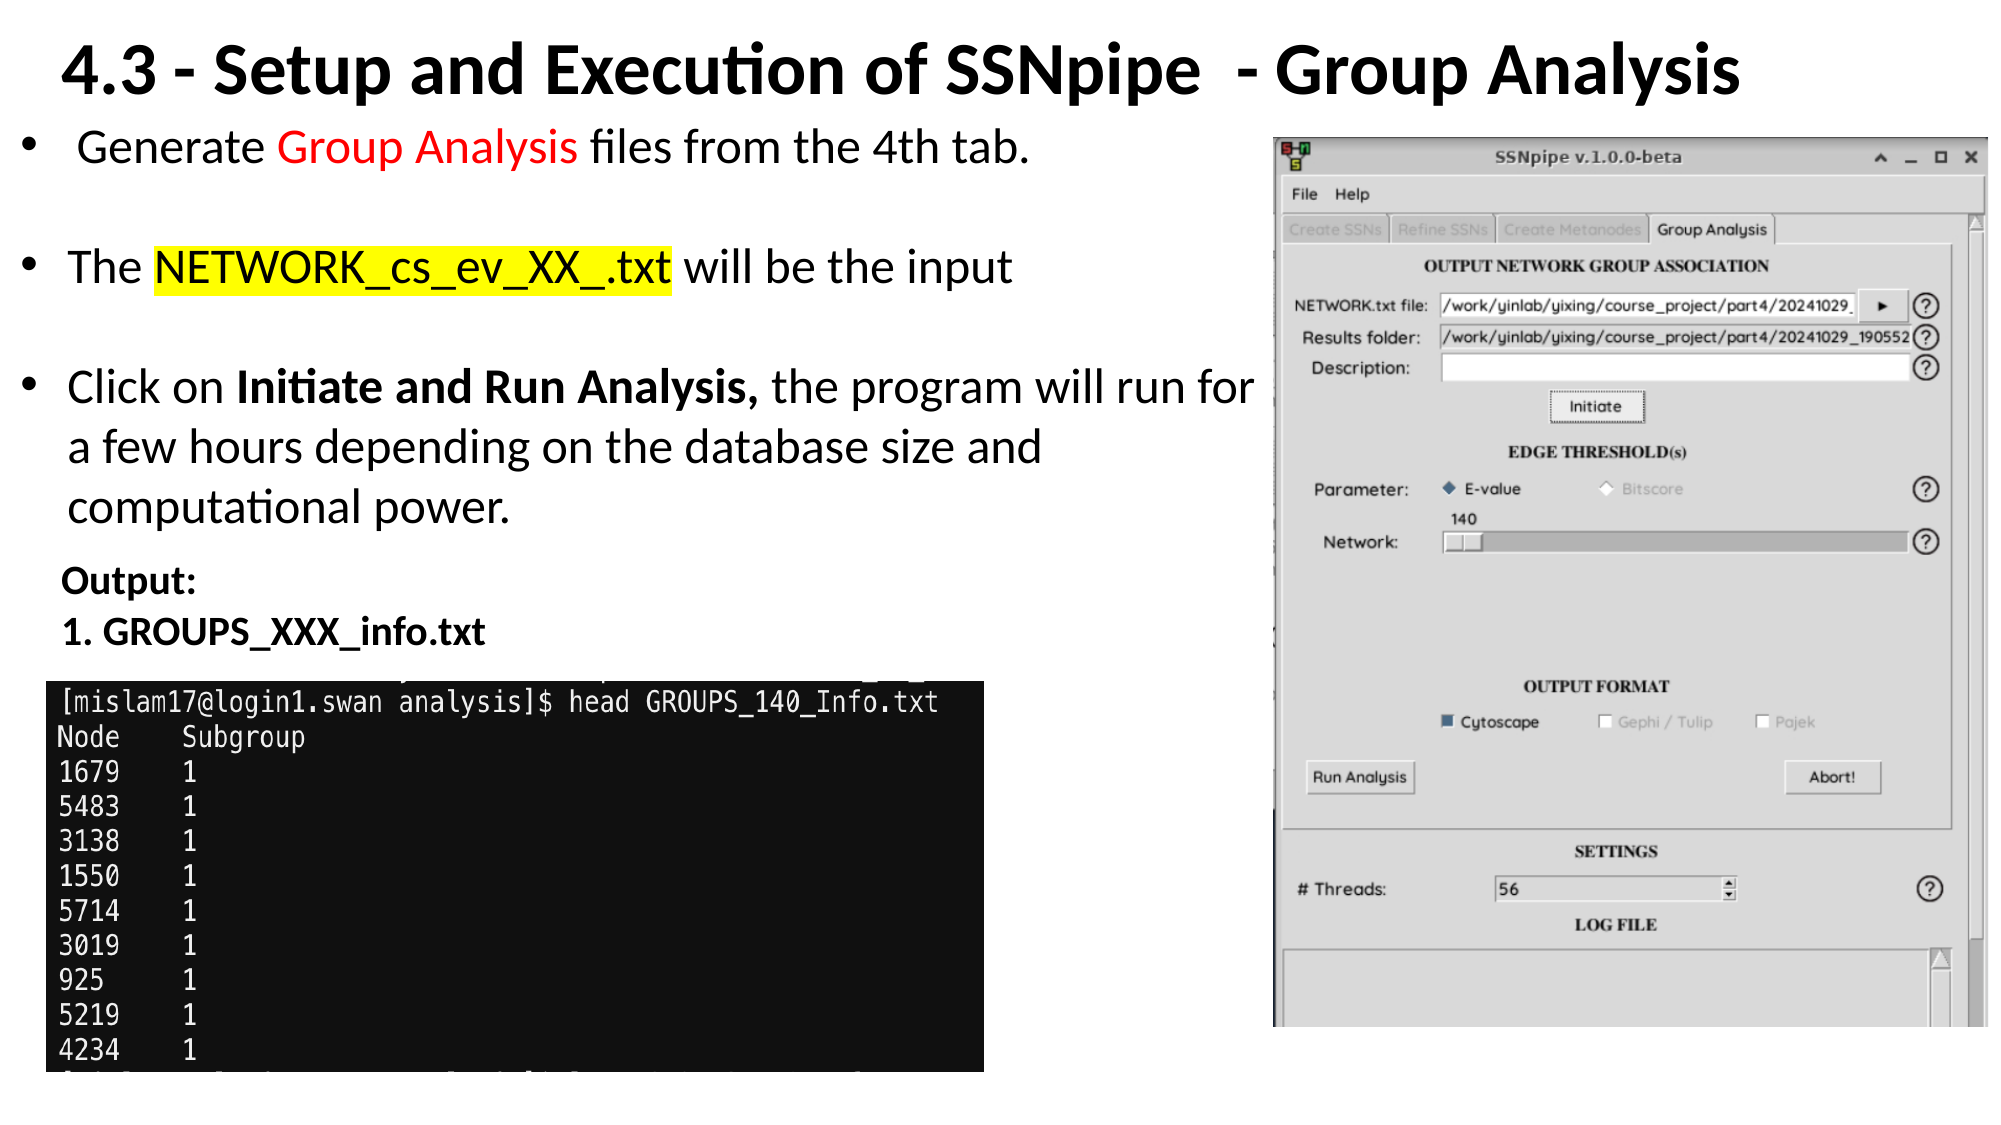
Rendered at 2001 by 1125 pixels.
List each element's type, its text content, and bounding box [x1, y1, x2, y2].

picture [46, 681, 984, 1072]
picture [1273, 137, 1989, 1027]
text_box 4.3 - Setup and Execution of SSNpipe - Group Analysis [46, 12, 1968, 156]
text_box Output: 1. GROUPS_XXX_info.txt [46, 545, 1047, 661]
text_box Generate Group Analysis files from the 4th tab. The NETWORK_cs_ev_XX_.txt will be the input Click on Initiate and Run Analysis, the program will run for a few hours depending on the database size and computational power. [5, 105, 1273, 682]
